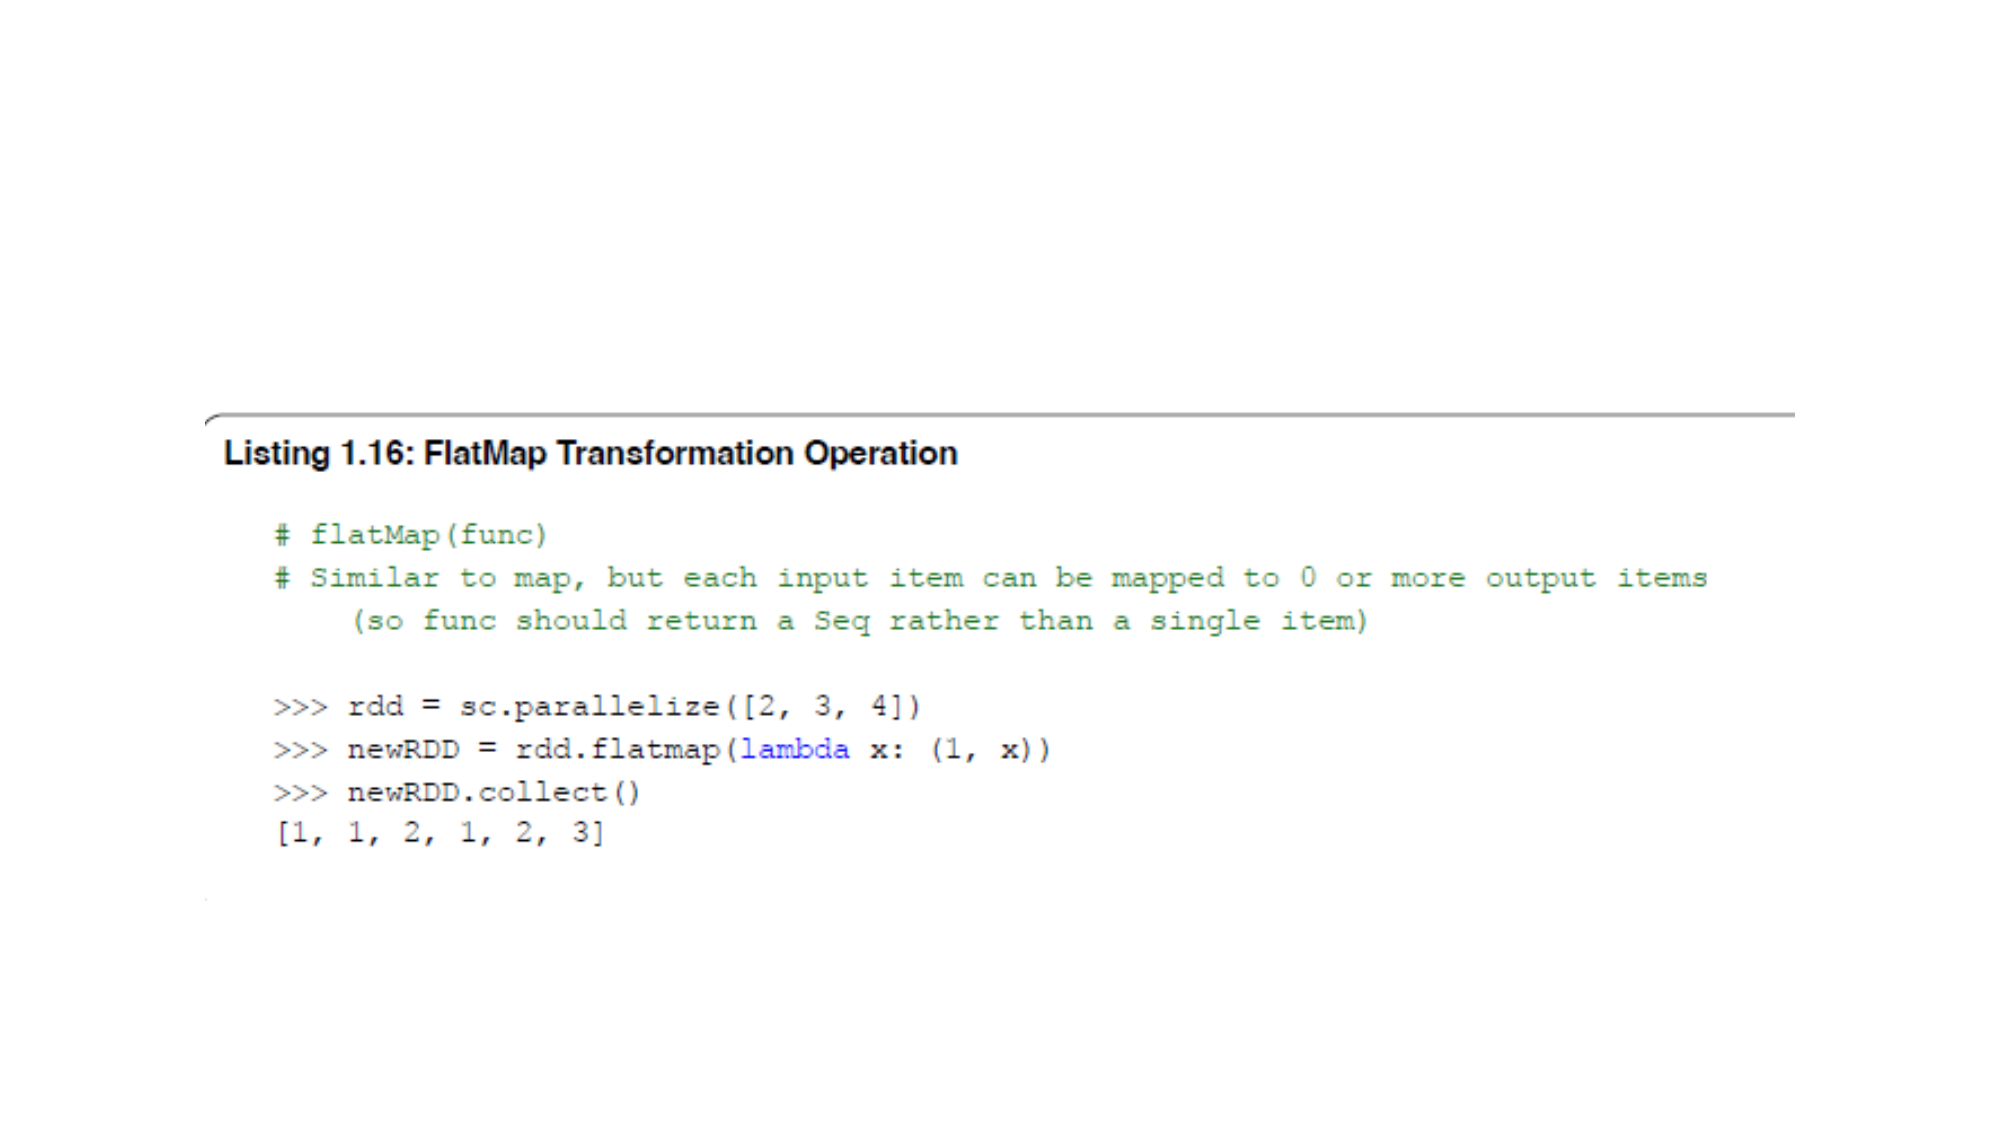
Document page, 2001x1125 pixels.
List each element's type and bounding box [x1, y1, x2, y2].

picture [205, 411, 1795, 901]
